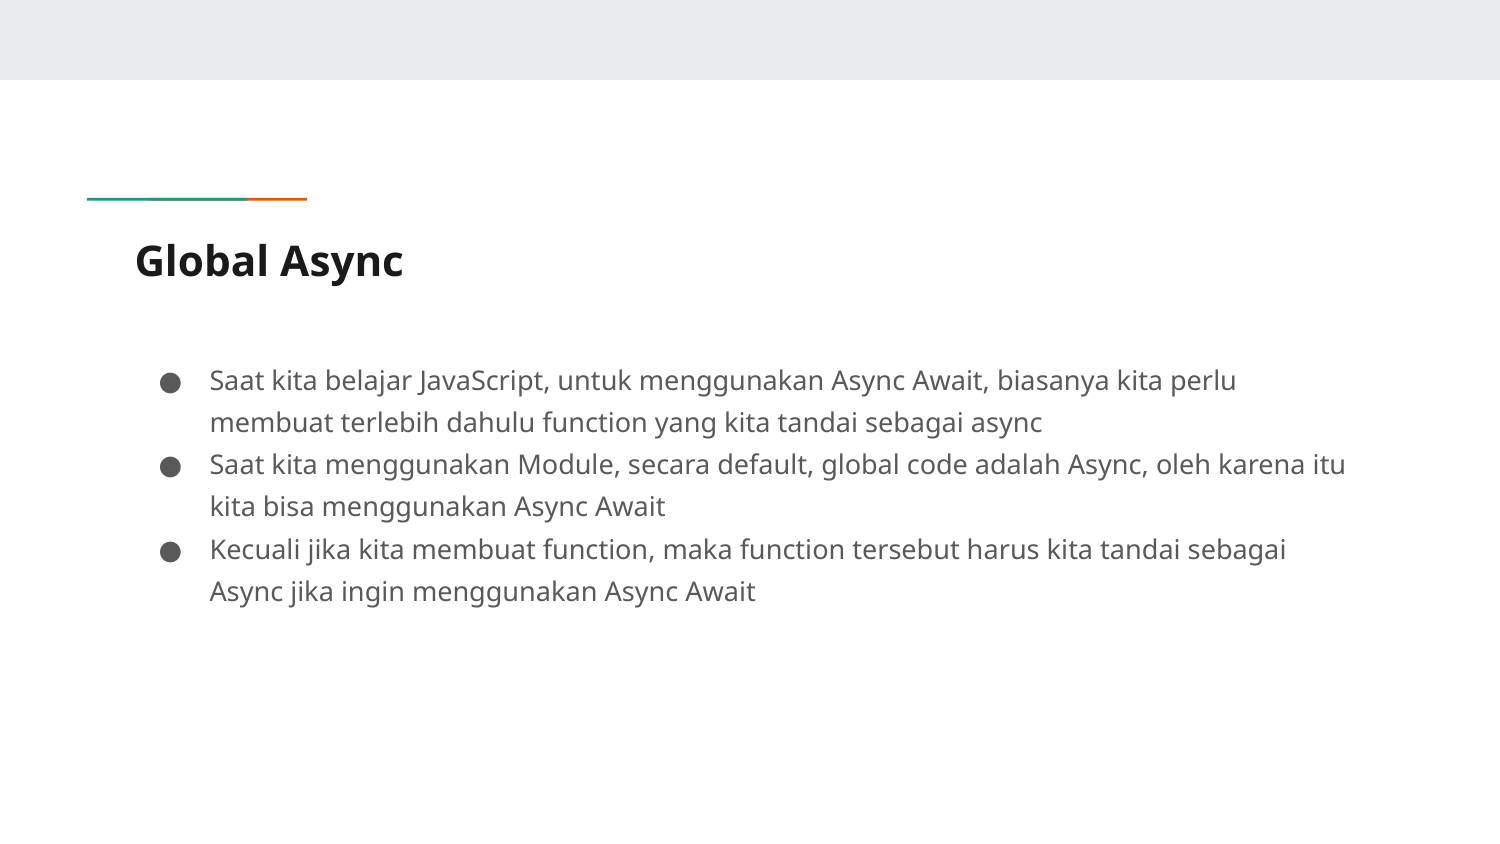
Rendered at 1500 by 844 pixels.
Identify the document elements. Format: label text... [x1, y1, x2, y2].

title Global Async [119, 216, 1381, 305]
list Saat kita belajar JavaScript, untuk menggunakan Async Await, biasanya kita perlu membuat terlebih dahulu function yang kita tandai sebagai async Saat kita menggunakan Module, secara default, global code adalah Async, oleh karena itu kita bisa menggunakan Async Await Kecuali jika kita membuat function, maka function tersebut harus kita tandai sebagai Async jika ingin menggunakan Async Await [119, 341, 1381, 712]
